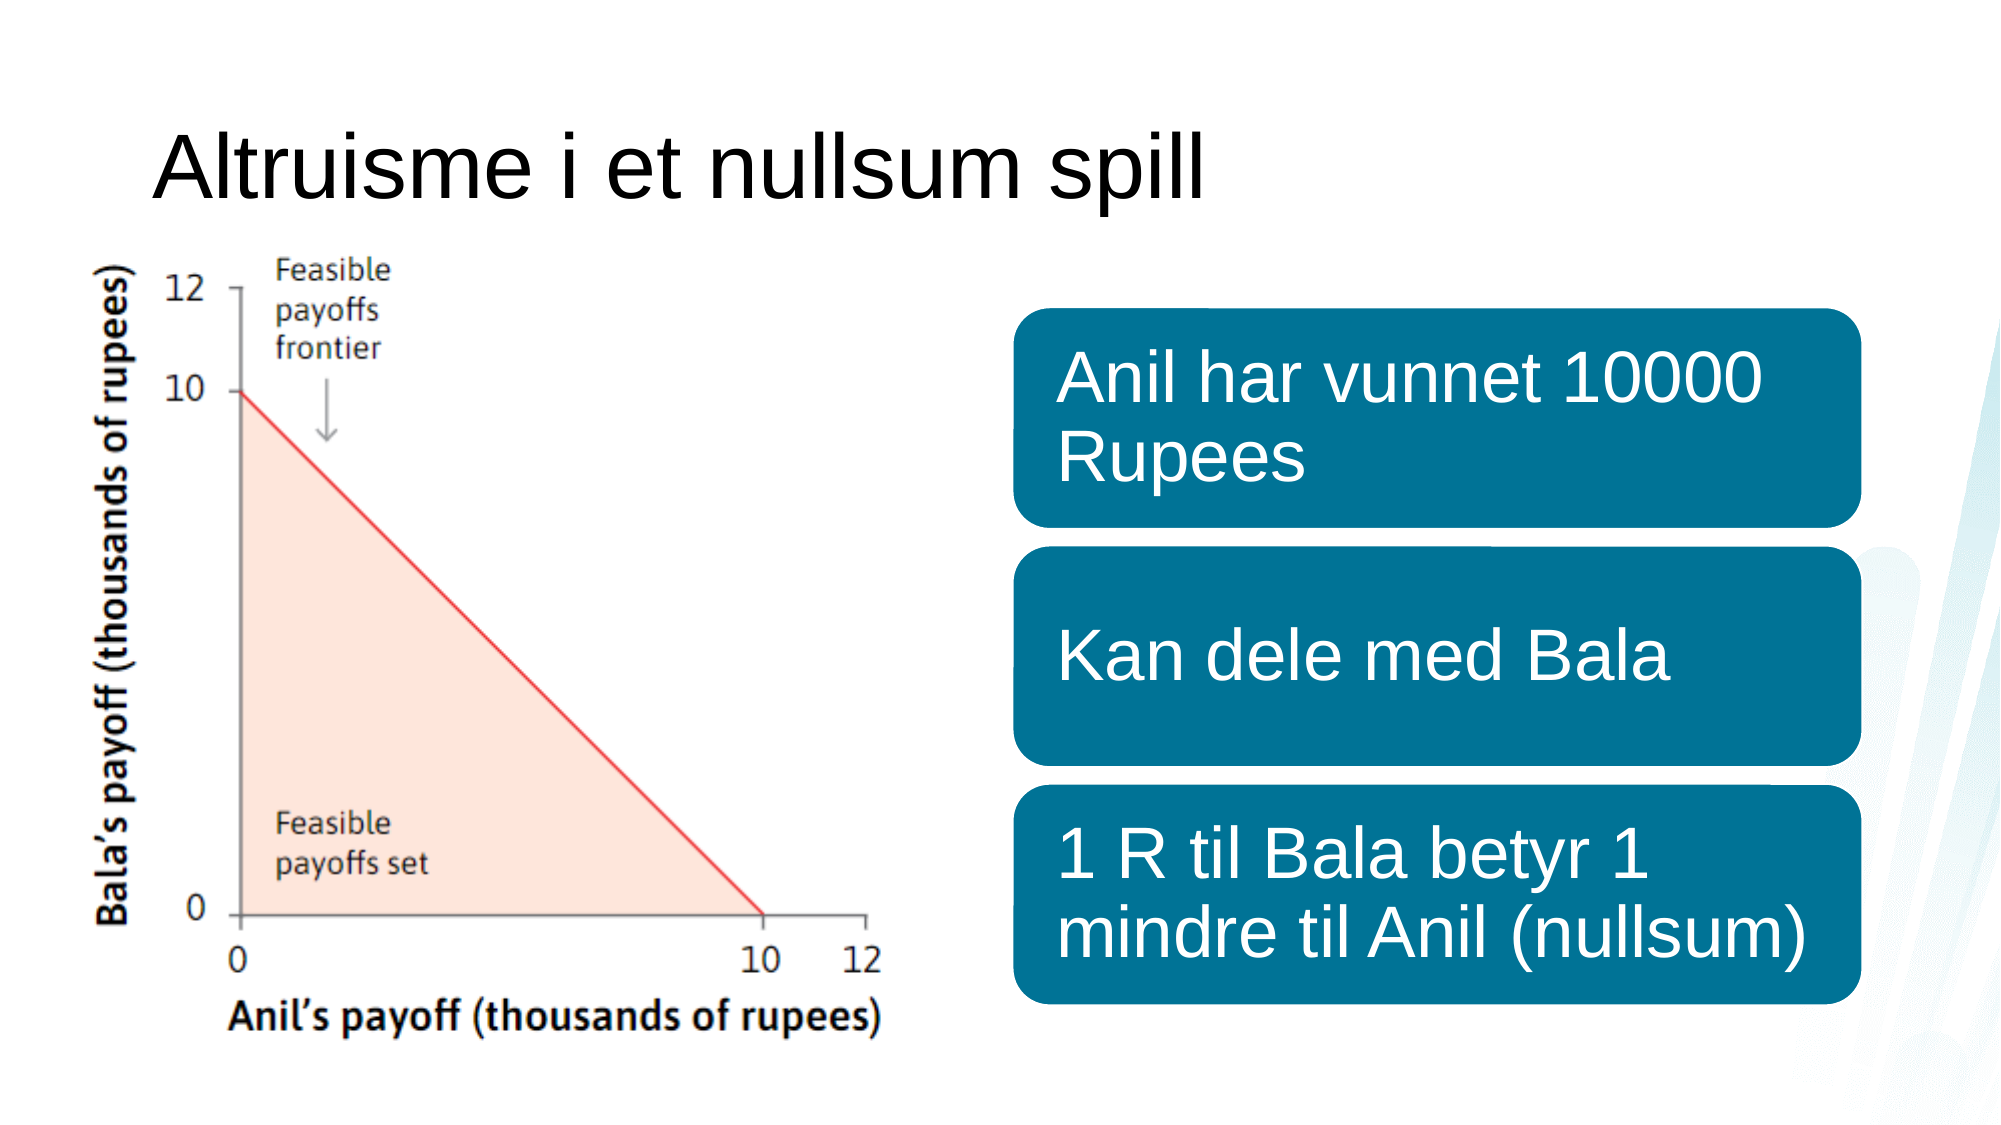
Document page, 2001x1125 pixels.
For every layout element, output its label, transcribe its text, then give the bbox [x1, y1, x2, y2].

picture [0, 0, 2000, 1125]
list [1012, 299, 1863, 1014]
title Altruisme i et nullsum spill [137, 59, 1863, 278]
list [71, 247, 905, 1047]
